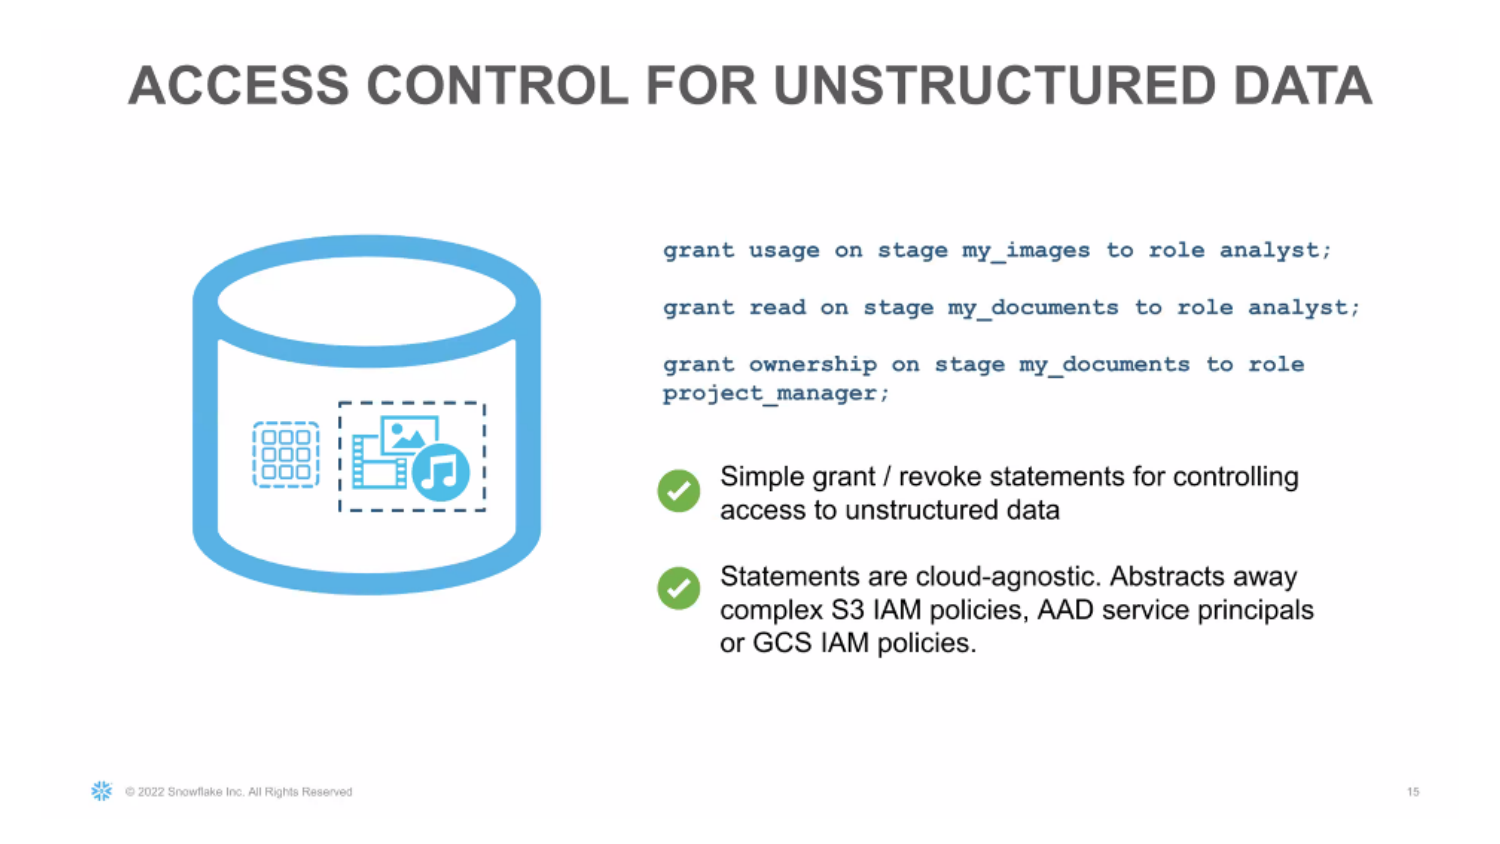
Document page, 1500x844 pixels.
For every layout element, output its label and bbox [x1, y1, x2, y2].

picture [41, 24, 1459, 819]
